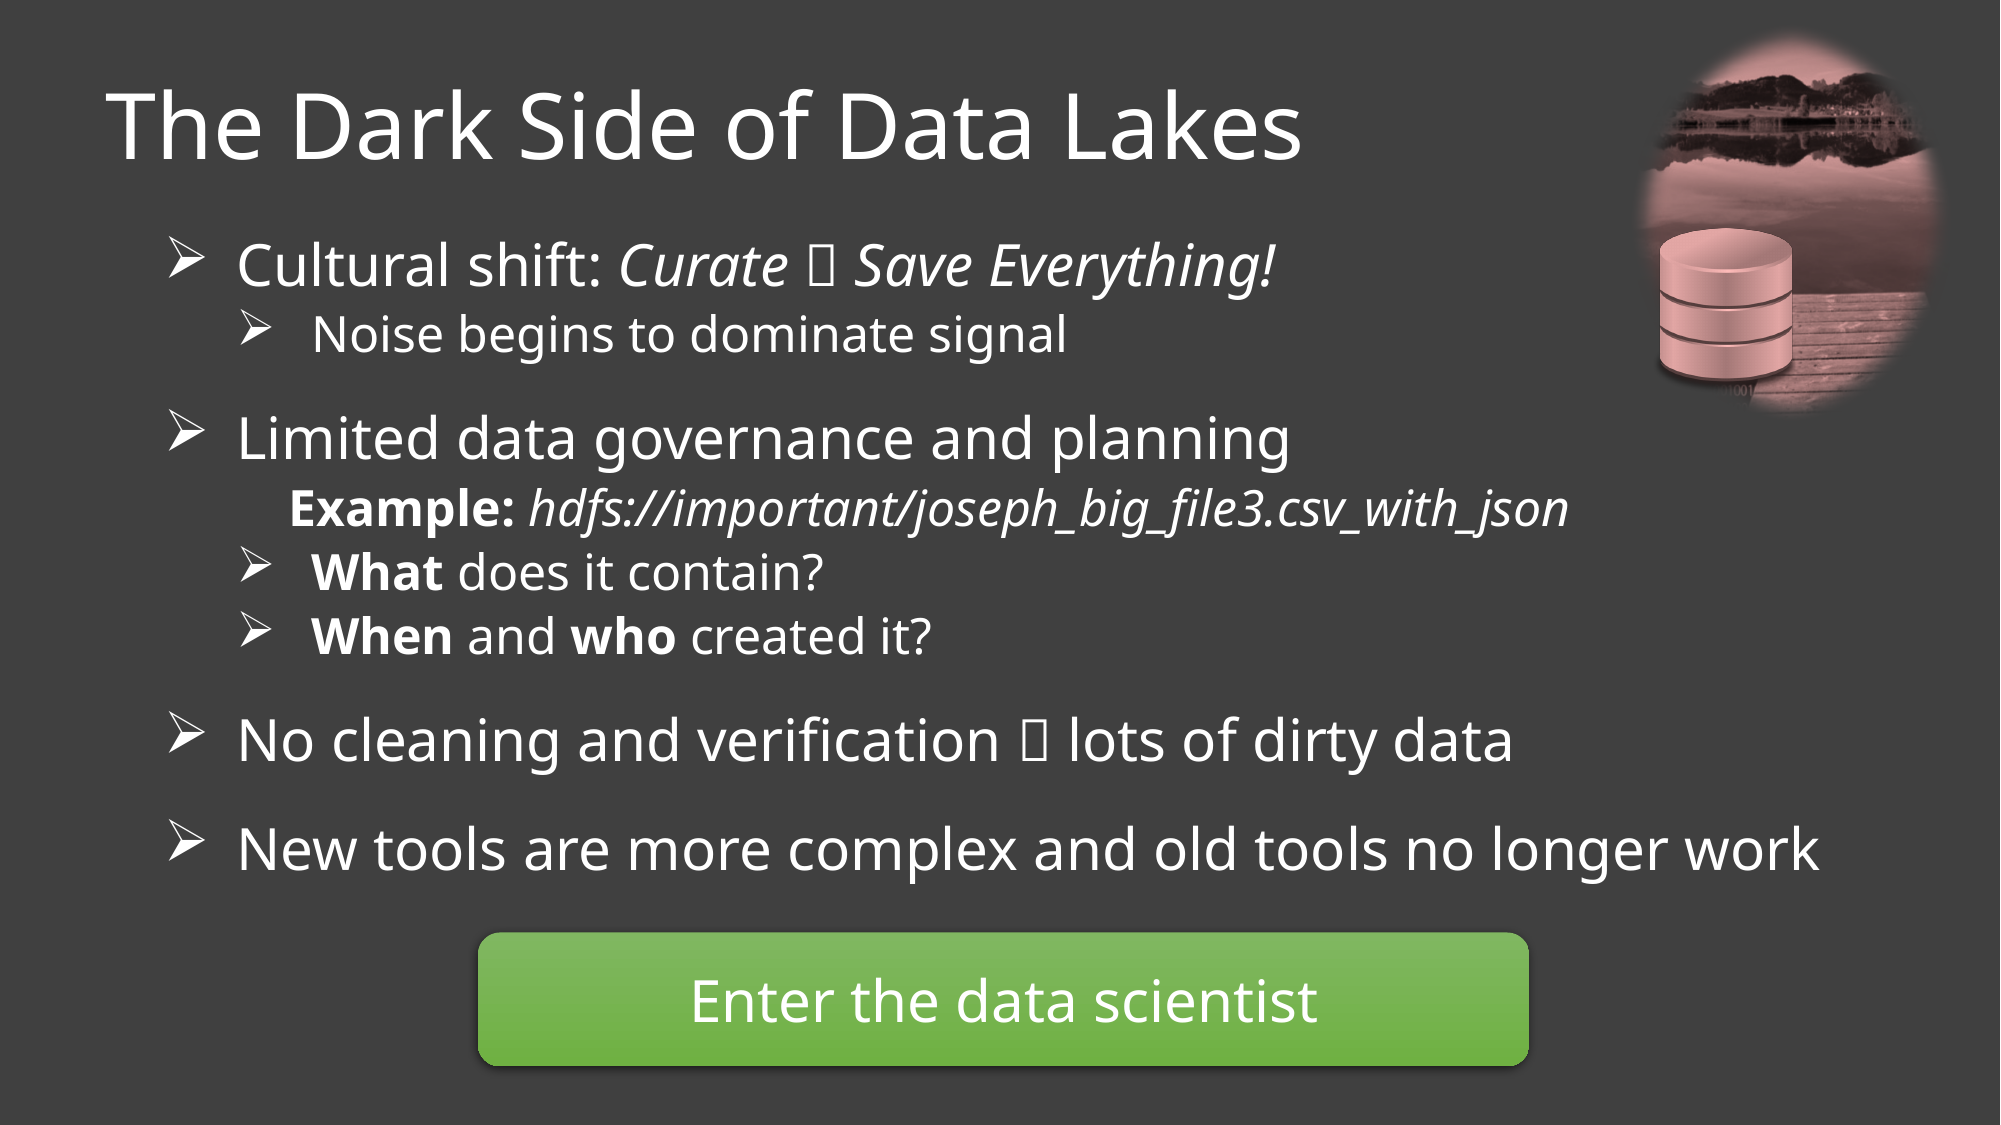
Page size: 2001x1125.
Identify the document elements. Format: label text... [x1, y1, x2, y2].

list Cultural shift: Curate  Save Everything! Noise begins to dominate signal Limited data governance and planning Example: hdfs://important/joseph_big_file3.csv_with_json What does it contain? When and who created it? No cleaning and verification  lots of dirty data New tools are more complex and old tools no longer work [146, 229, 1909, 943]
title The Dark Side of Data Lakes [90, 20, 1627, 239]
text_box Enter the data scientist [477, 932, 1530, 1067]
picture [1627, 20, 1956, 425]
